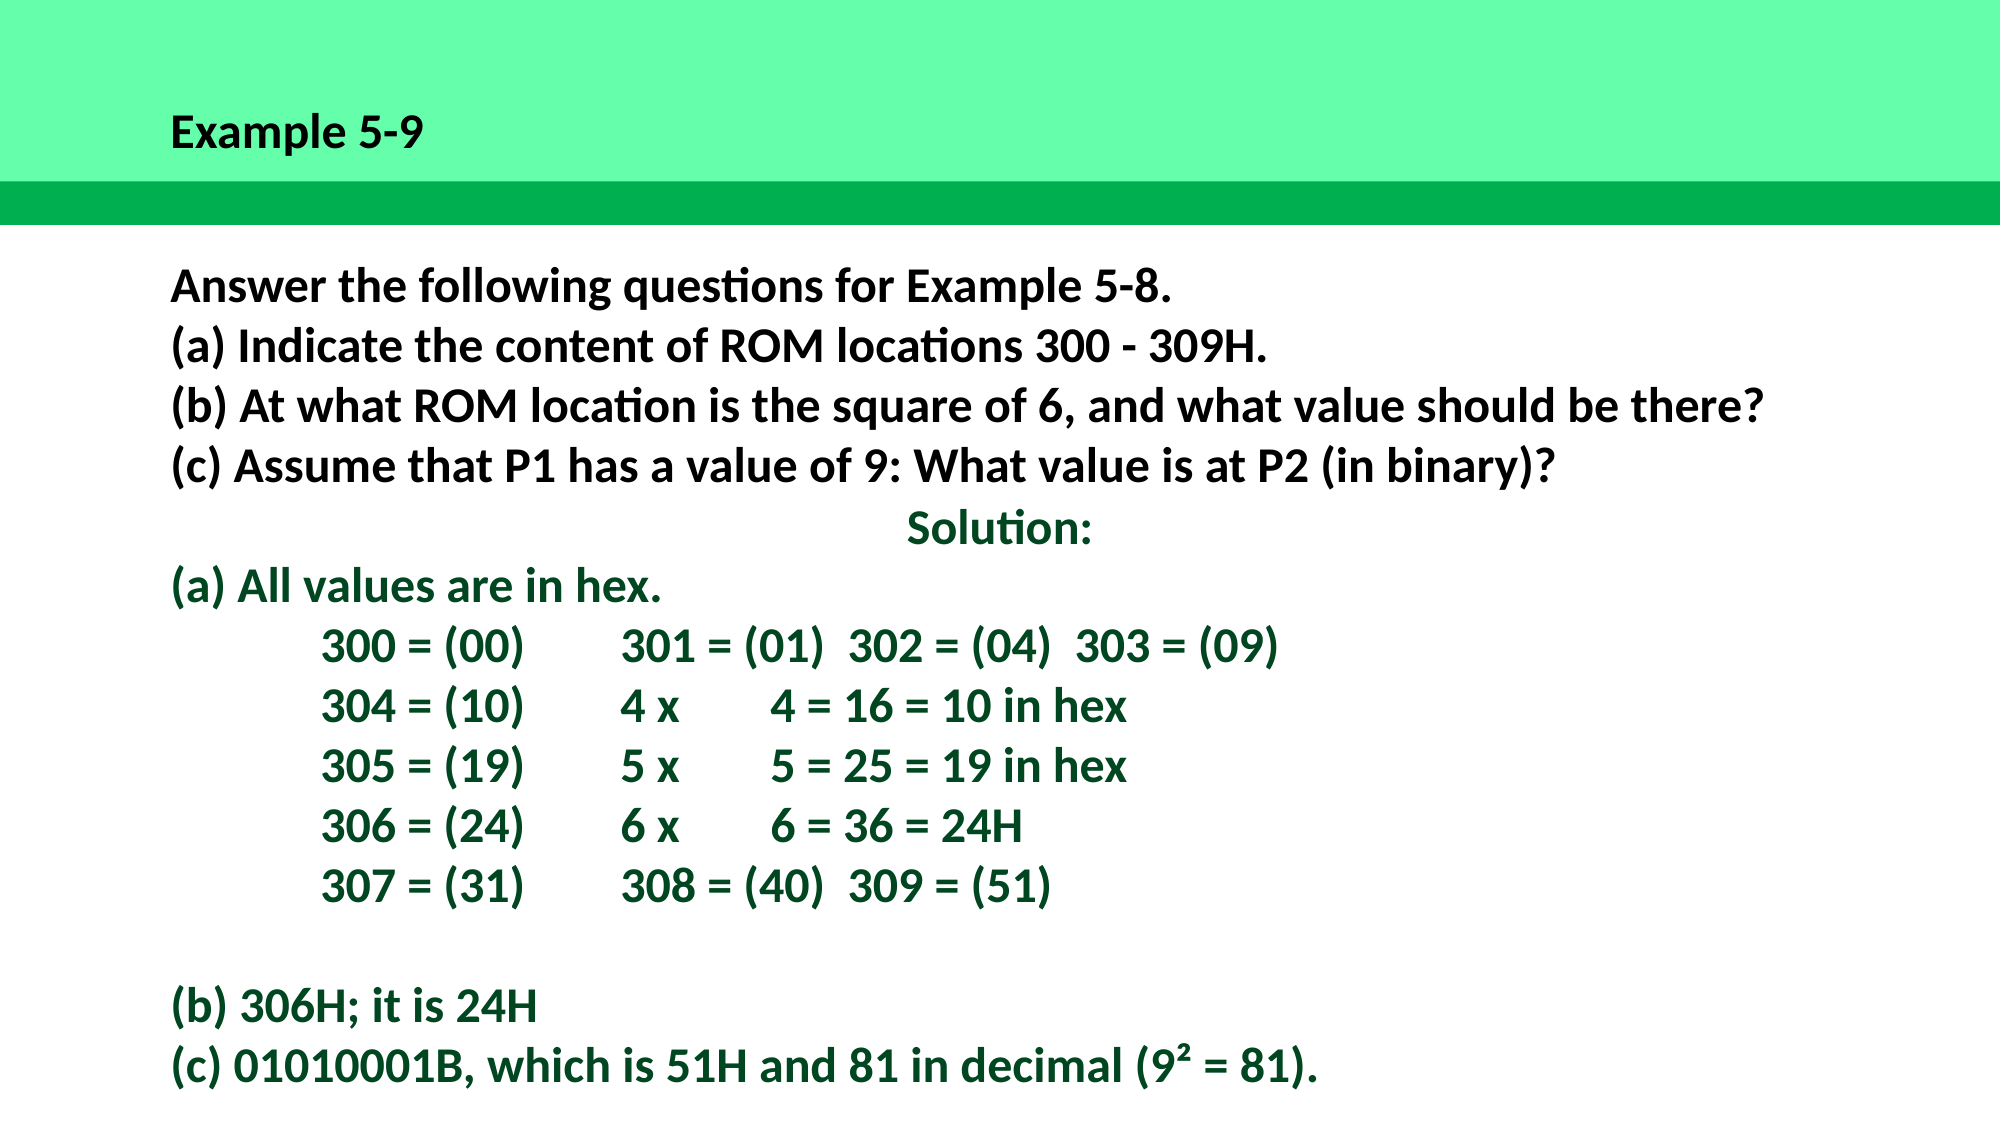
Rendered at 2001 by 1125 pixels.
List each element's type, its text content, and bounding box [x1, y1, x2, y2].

text_box Answer the following questions for Example 5-8. (a) Indicate the content of ROM locations 300 - 309H. (b) At what ROM location is the square of 6, and what value should be there? (c) Assume that P1 has a value of 9: What value is at P2 (in binary)? [155, 245, 1845, 486]
text_box [0, 0, 2000, 182]
text_box Example 5-9 [155, 90, 1845, 166]
text_box Solution: [0, 486, 2000, 562]
text_box [0, 182, 2000, 226]
text_box (a) All values are in hex. 300 = (00) 301 = (01) 302 = (04) 303 = (09) 304 = (10) 4 x 4 = 16 = 10 in hex 305 = (19) 5 x 5 = 25 = 19 in hex 306 = (24) 6 x 6 = 36 = 24H 307 = (31) 308 = (40) 309 = (51) (b) 306H; it is 24H (c) 01010001B, which is 51H and 81 in decimal (9² = 81). [155, 562, 2000, 1101]
